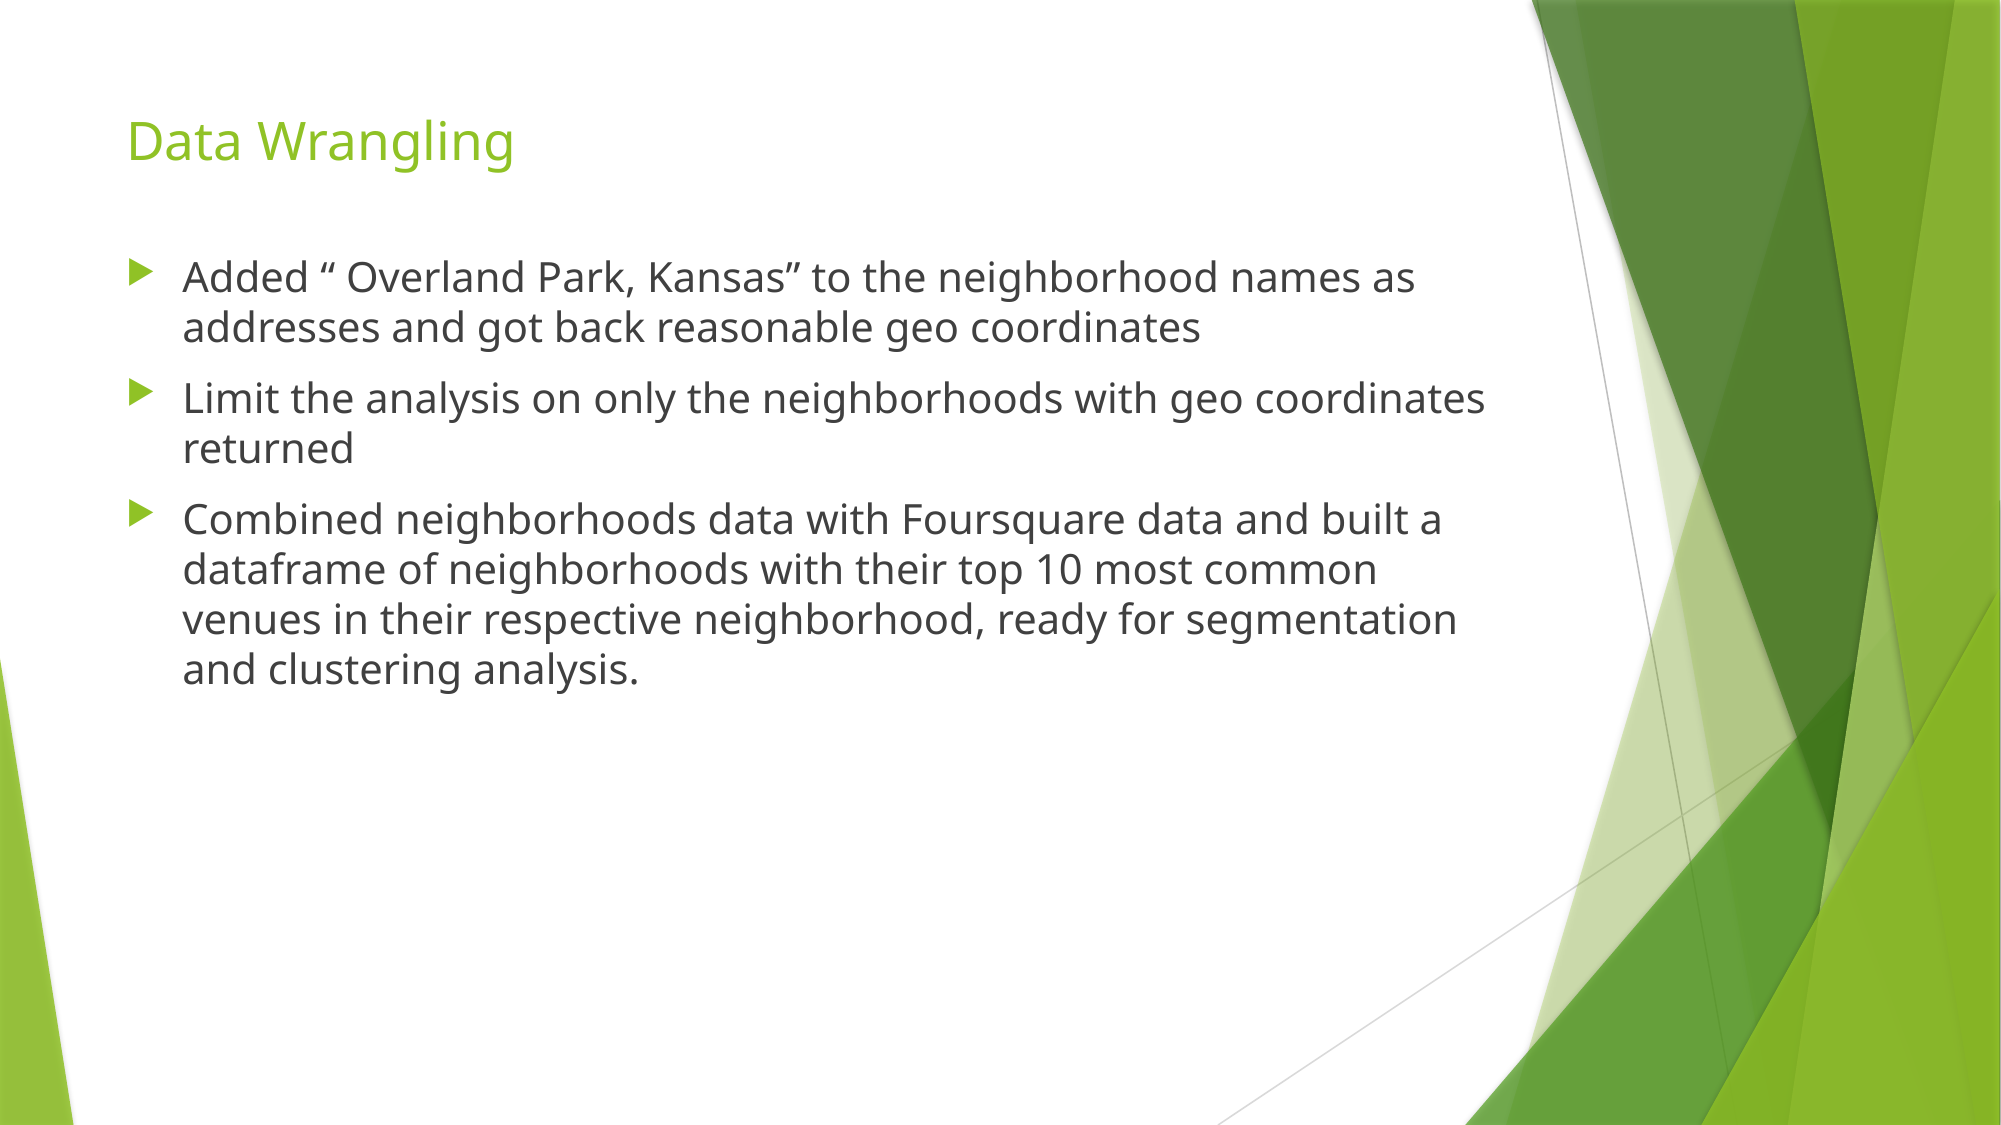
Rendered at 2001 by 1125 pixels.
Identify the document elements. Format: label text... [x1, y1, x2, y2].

title Data Wrangling [111, 99, 1522, 243]
list Added “ Overland Park, Kansas” to the neighborhood names as addresses and got back reasonable geo coordinates Limit the analysis on only the neighborhoods with geo coordinates returned Combined neighborhoods data with Foursquare data and built a dataframe of neighborhoods with their top 10 most common venues in their respective neighborhood, ready for segmentation and clustering analysis. [111, 243, 1522, 992]
